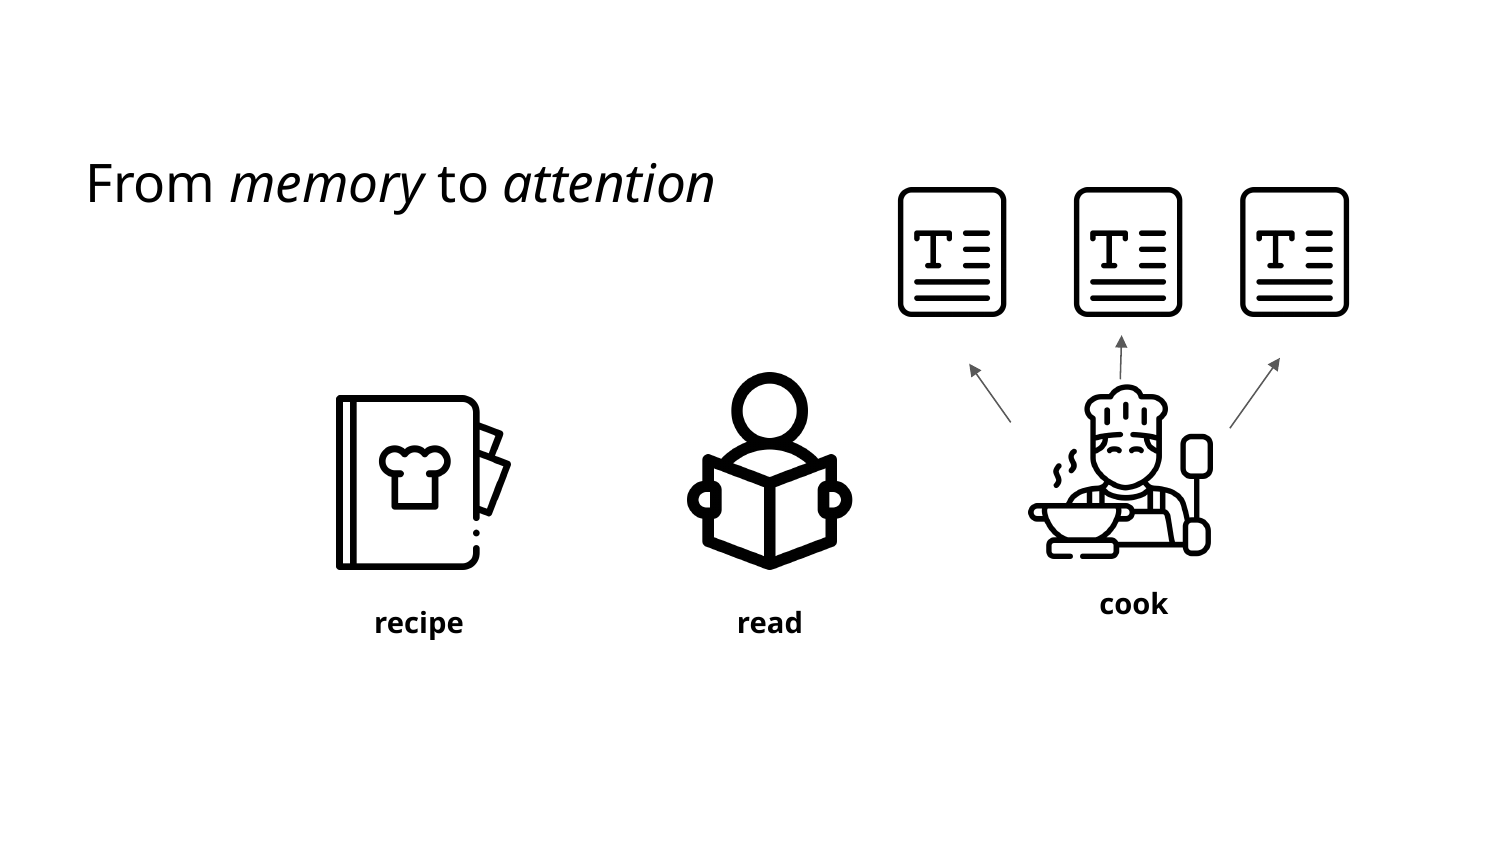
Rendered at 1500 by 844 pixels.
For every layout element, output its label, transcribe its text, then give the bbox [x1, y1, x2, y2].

picture [670, 372, 869, 571]
title From memory to attention [70, 134, 1469, 229]
title read [721, 589, 851, 684]
picture [887, 187, 1017, 317]
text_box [969, 363, 1011, 423]
picture [1063, 187, 1194, 317]
picture [1229, 187, 1360, 317]
picture [1027, 378, 1213, 564]
title recipe [359, 589, 489, 684]
picture [336, 395, 512, 571]
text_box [1229, 357, 1281, 429]
title cook [1084, 569, 1214, 664]
